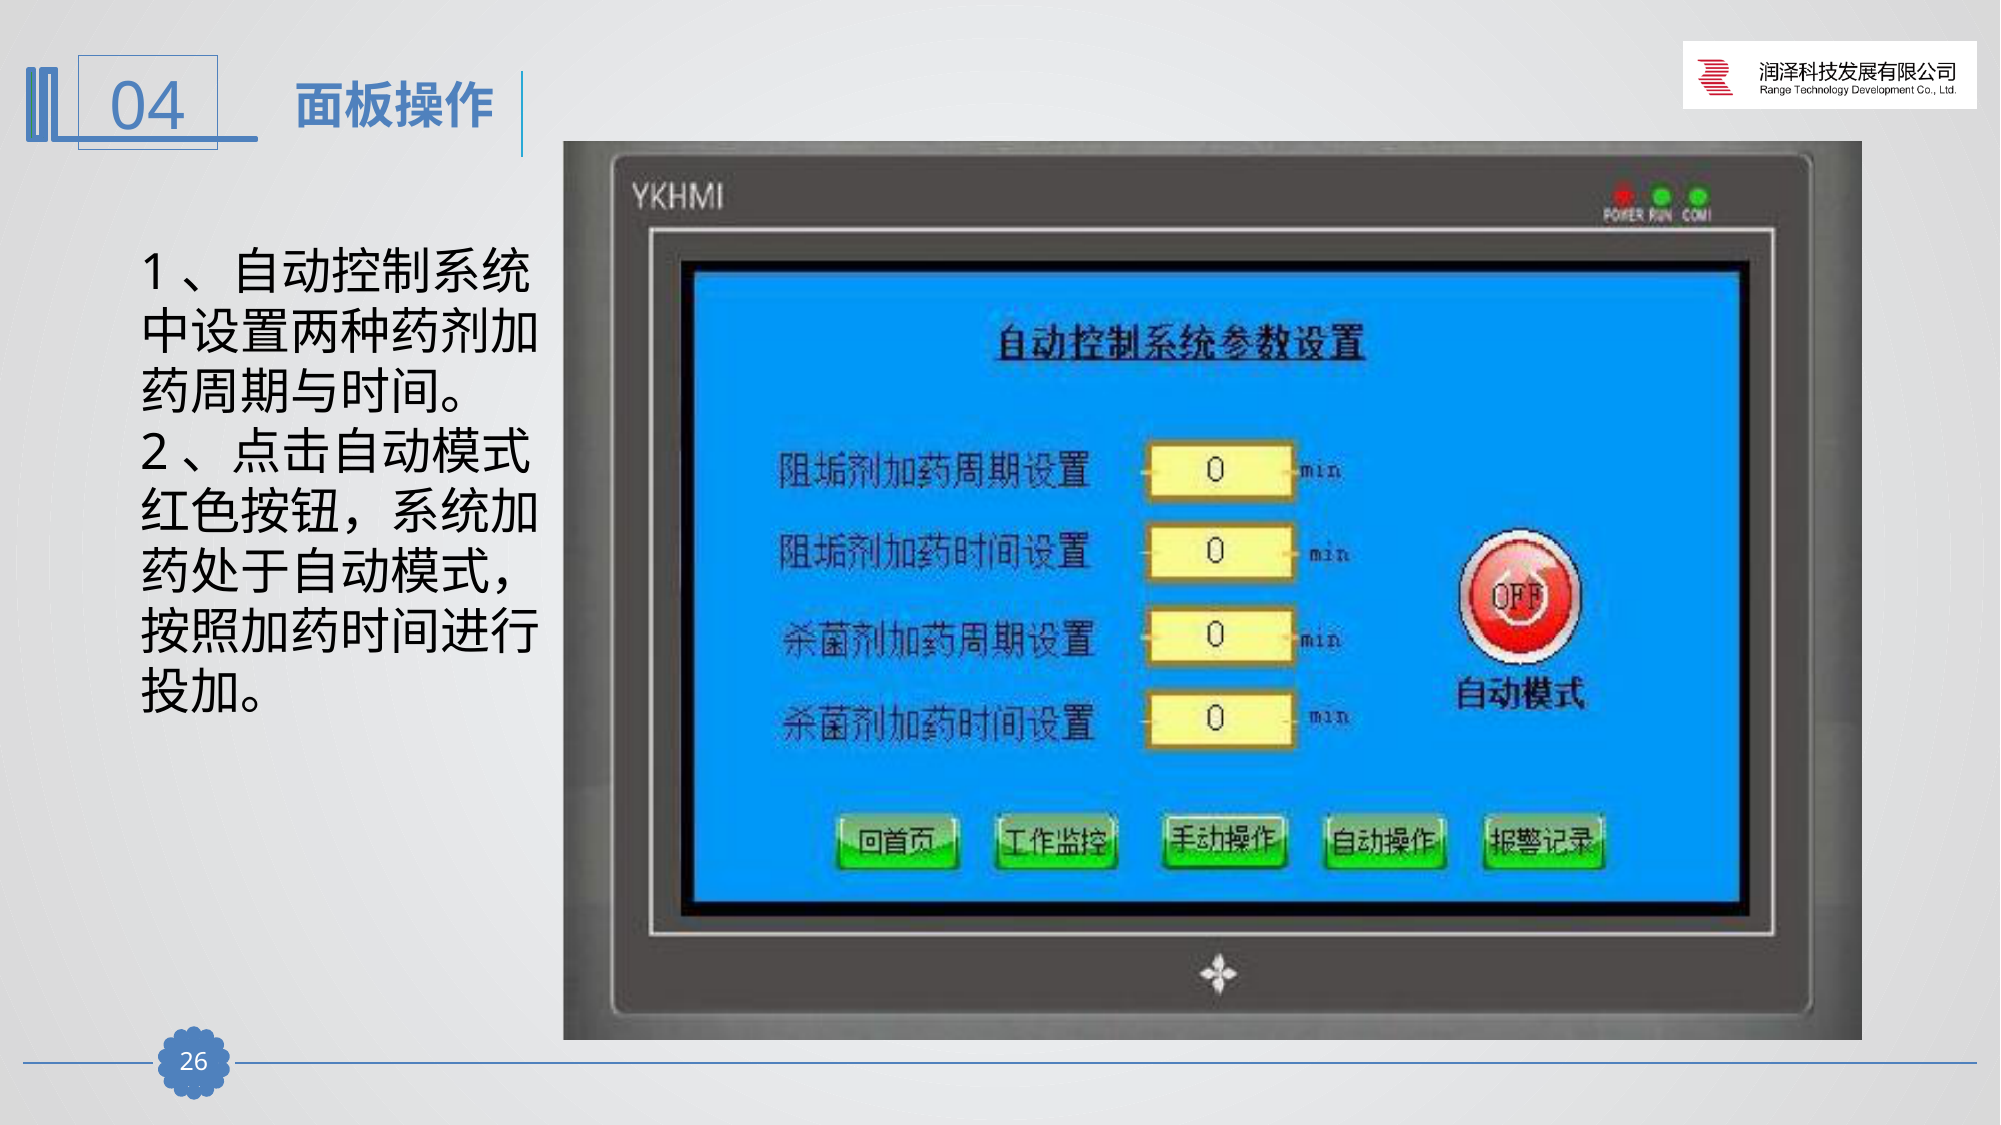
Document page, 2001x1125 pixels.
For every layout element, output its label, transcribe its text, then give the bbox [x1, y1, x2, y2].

picture [1683, 41, 1977, 109]
picture [562, 141, 1862, 1041]
slide_number 25 [169, 1039, 218, 1086]
text_box 1、自动控制系统中设置两种药剂加药周期与时间。 2、点击自动模式红色按钮，系统加药处于自动模式，按照加药时间进行投加。 [125, 231, 562, 727]
text_box 面板操作 [279, 66, 1733, 142]
